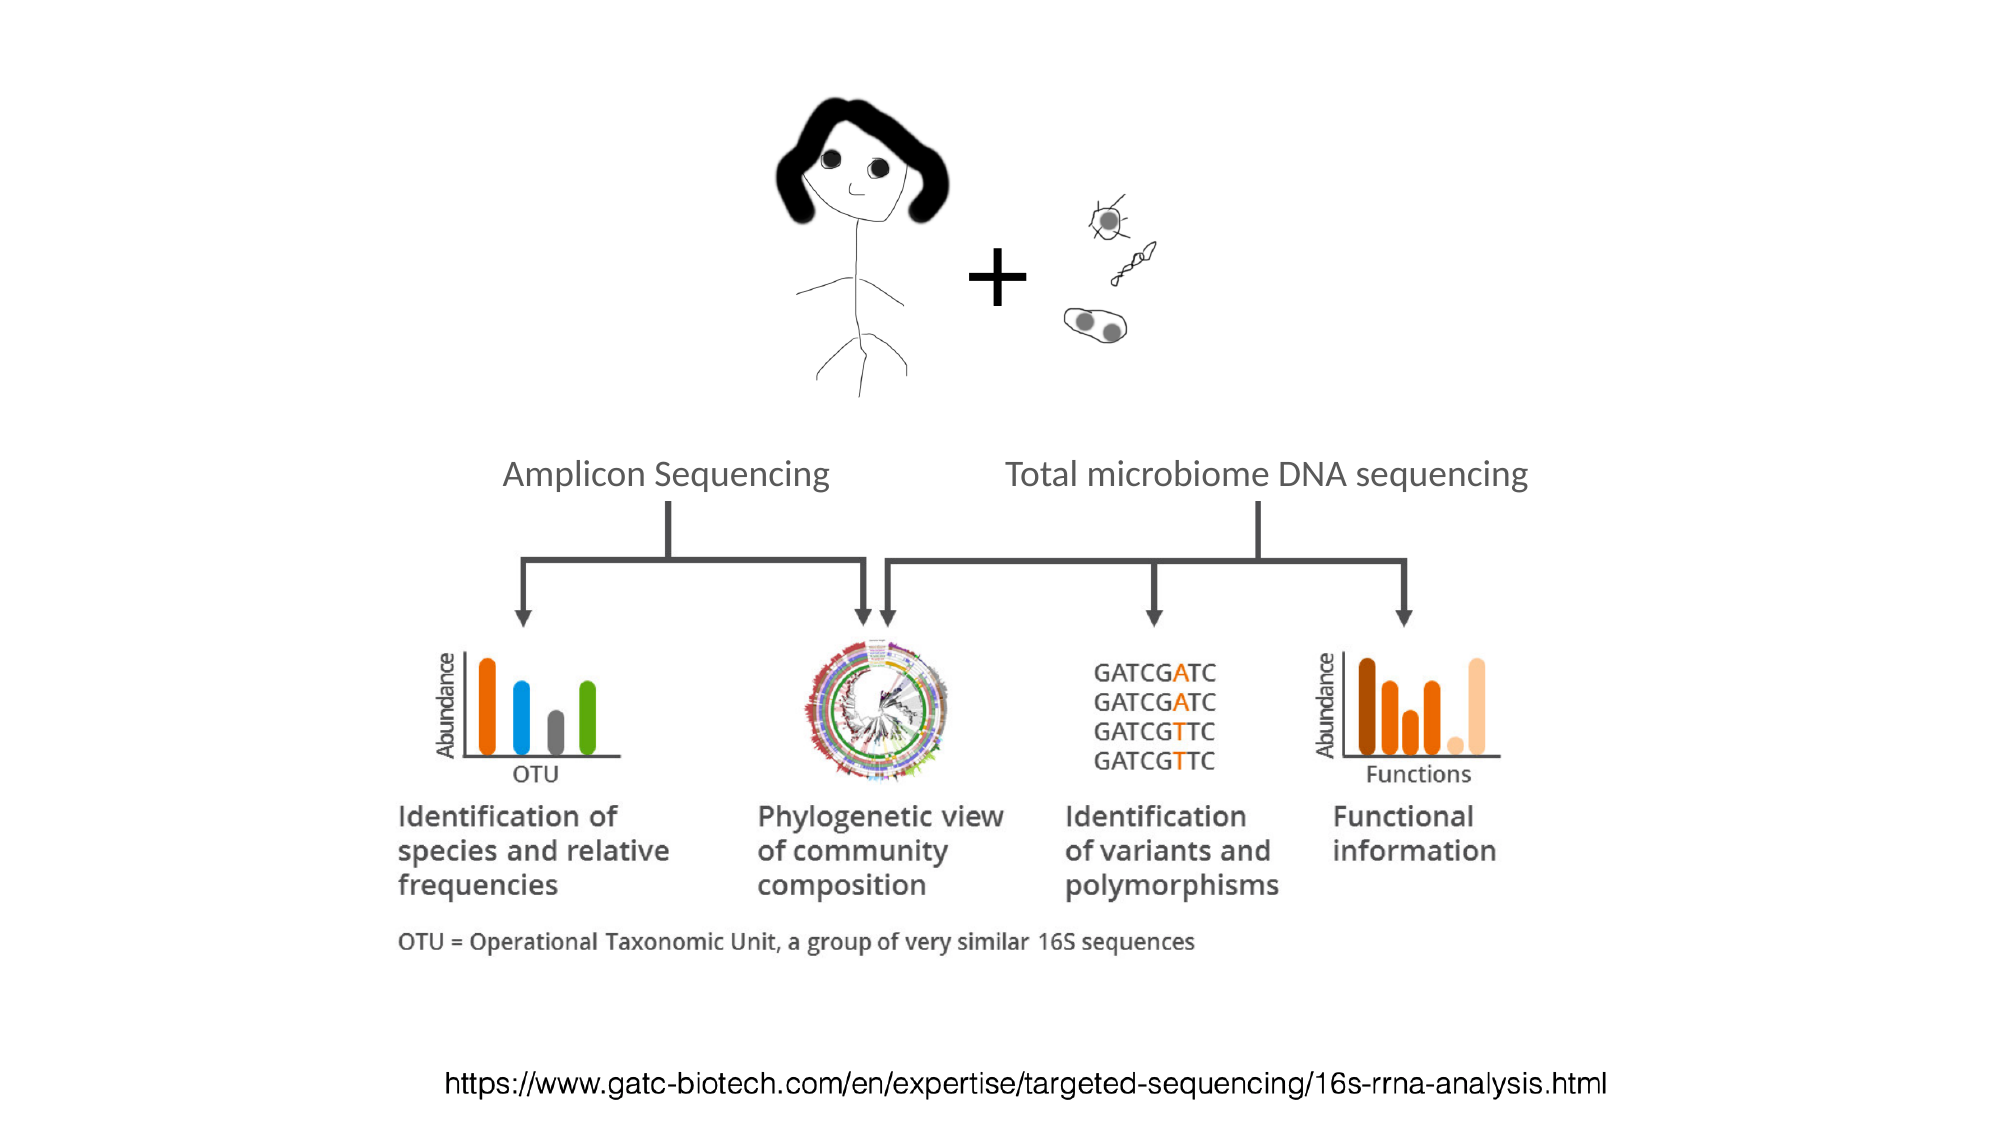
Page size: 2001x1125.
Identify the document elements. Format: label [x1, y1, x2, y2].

picture [188, 56, 1744, 1125]
